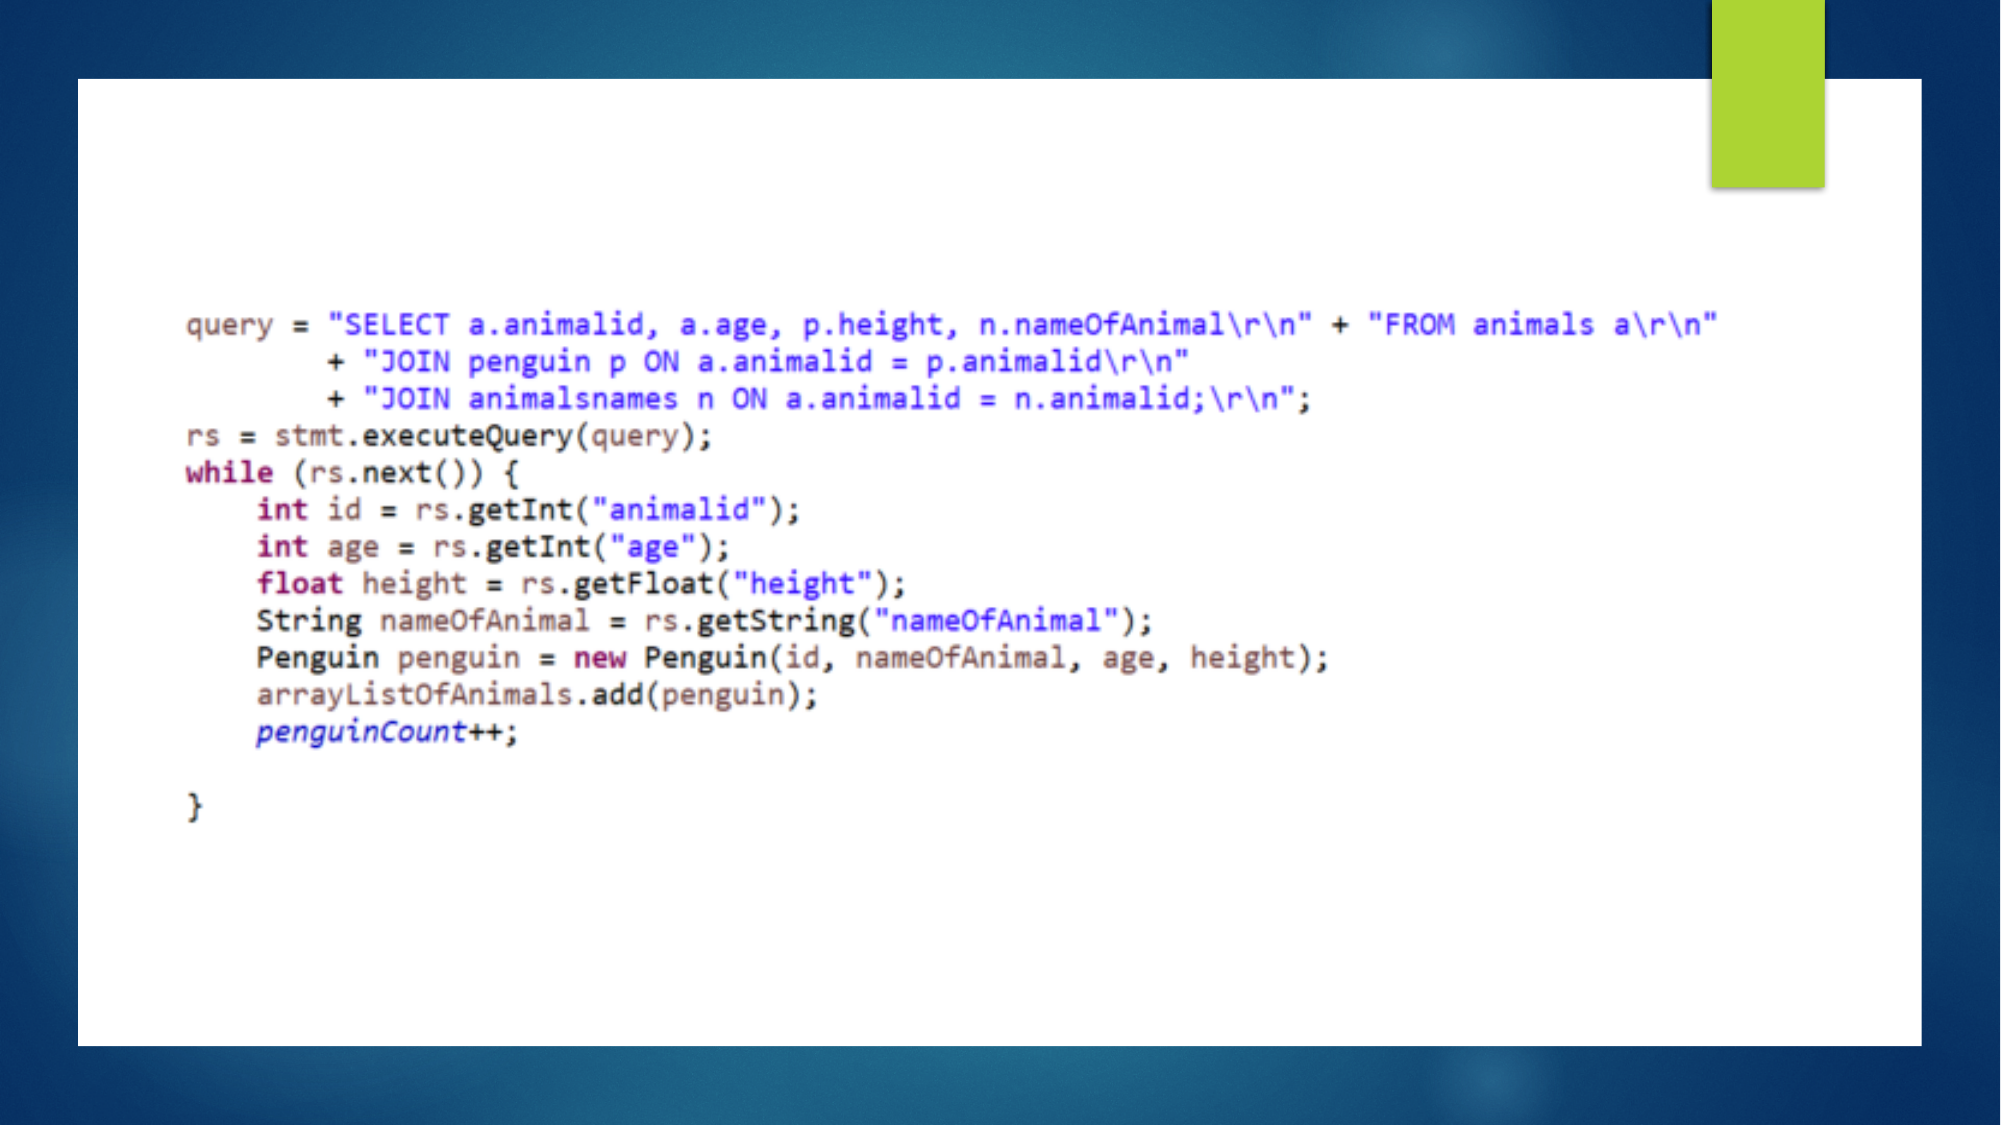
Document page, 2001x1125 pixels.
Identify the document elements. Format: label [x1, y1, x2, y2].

picture [1311, 0, 1576, 188]
picture [0, 280, 1895, 1125]
text_box [77, 77, 1923, 1048]
picture [1411, 999, 1576, 1125]
text_box [1711, 0, 1825, 188]
